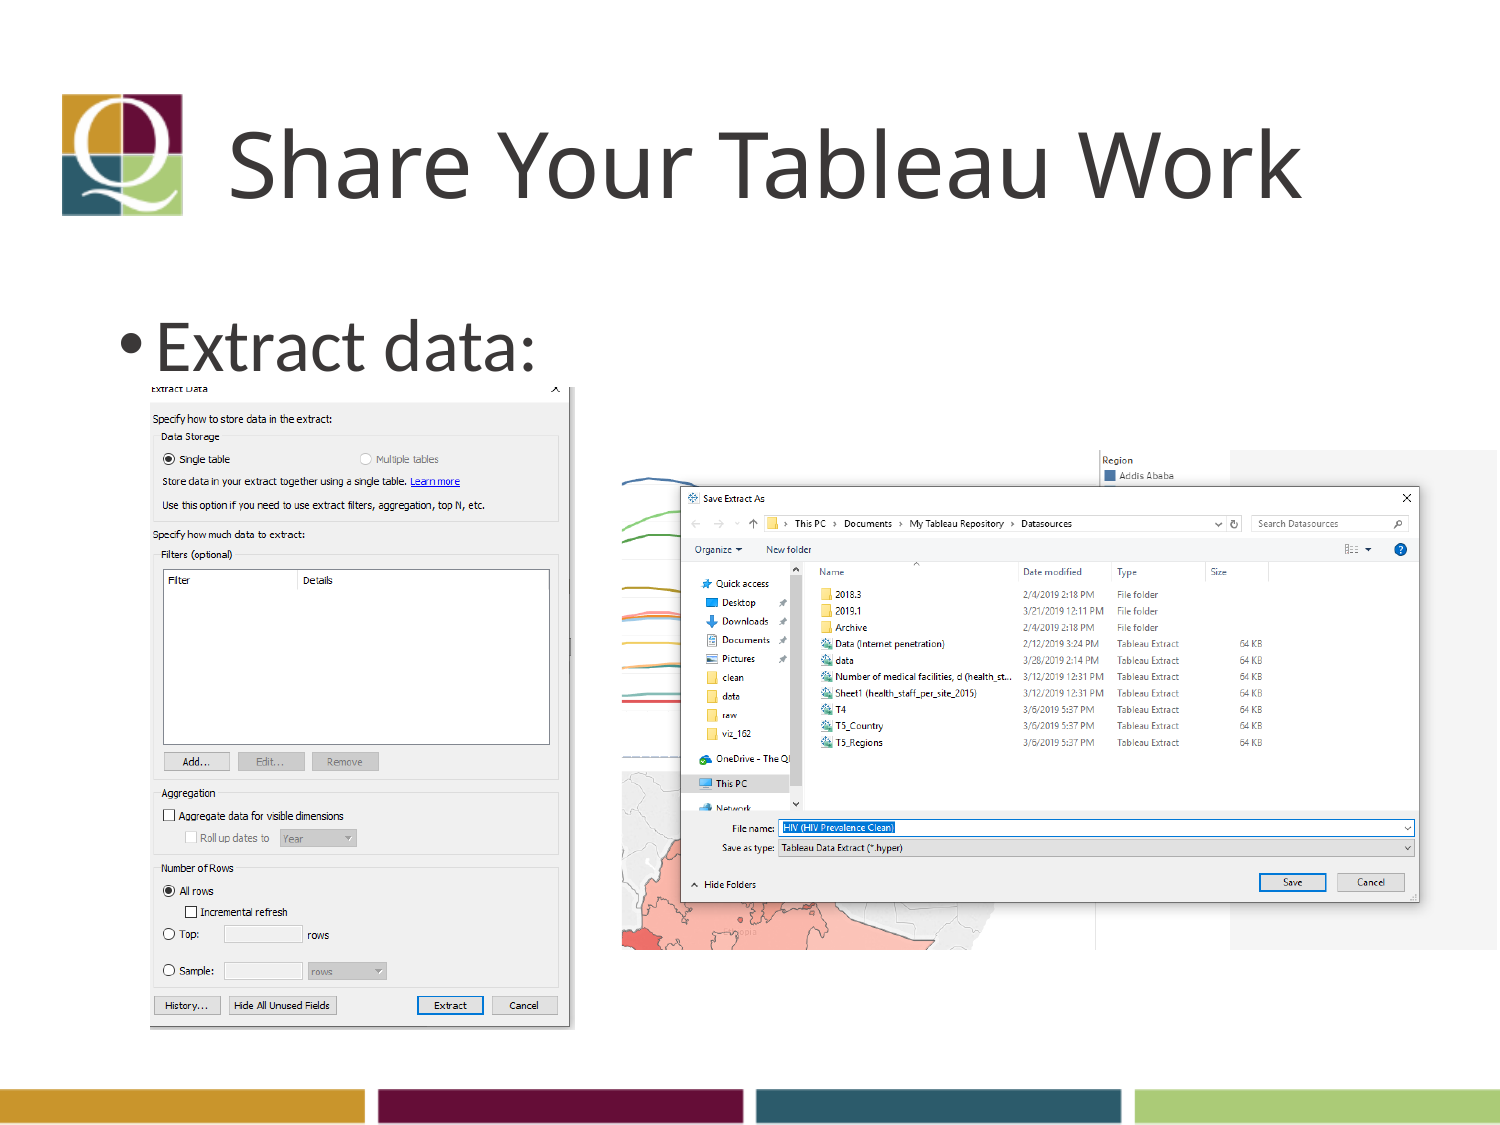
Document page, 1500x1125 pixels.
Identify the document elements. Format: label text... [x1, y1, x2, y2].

picture [62, 94, 189, 216]
picture [0, 1089, 1500, 1125]
list Extract data: [103, 299, 1397, 1014]
title Share Your Tableau Work [212, 59, 1397, 278]
picture [149, 387, 575, 1030]
picture [621, 449, 1497, 950]
